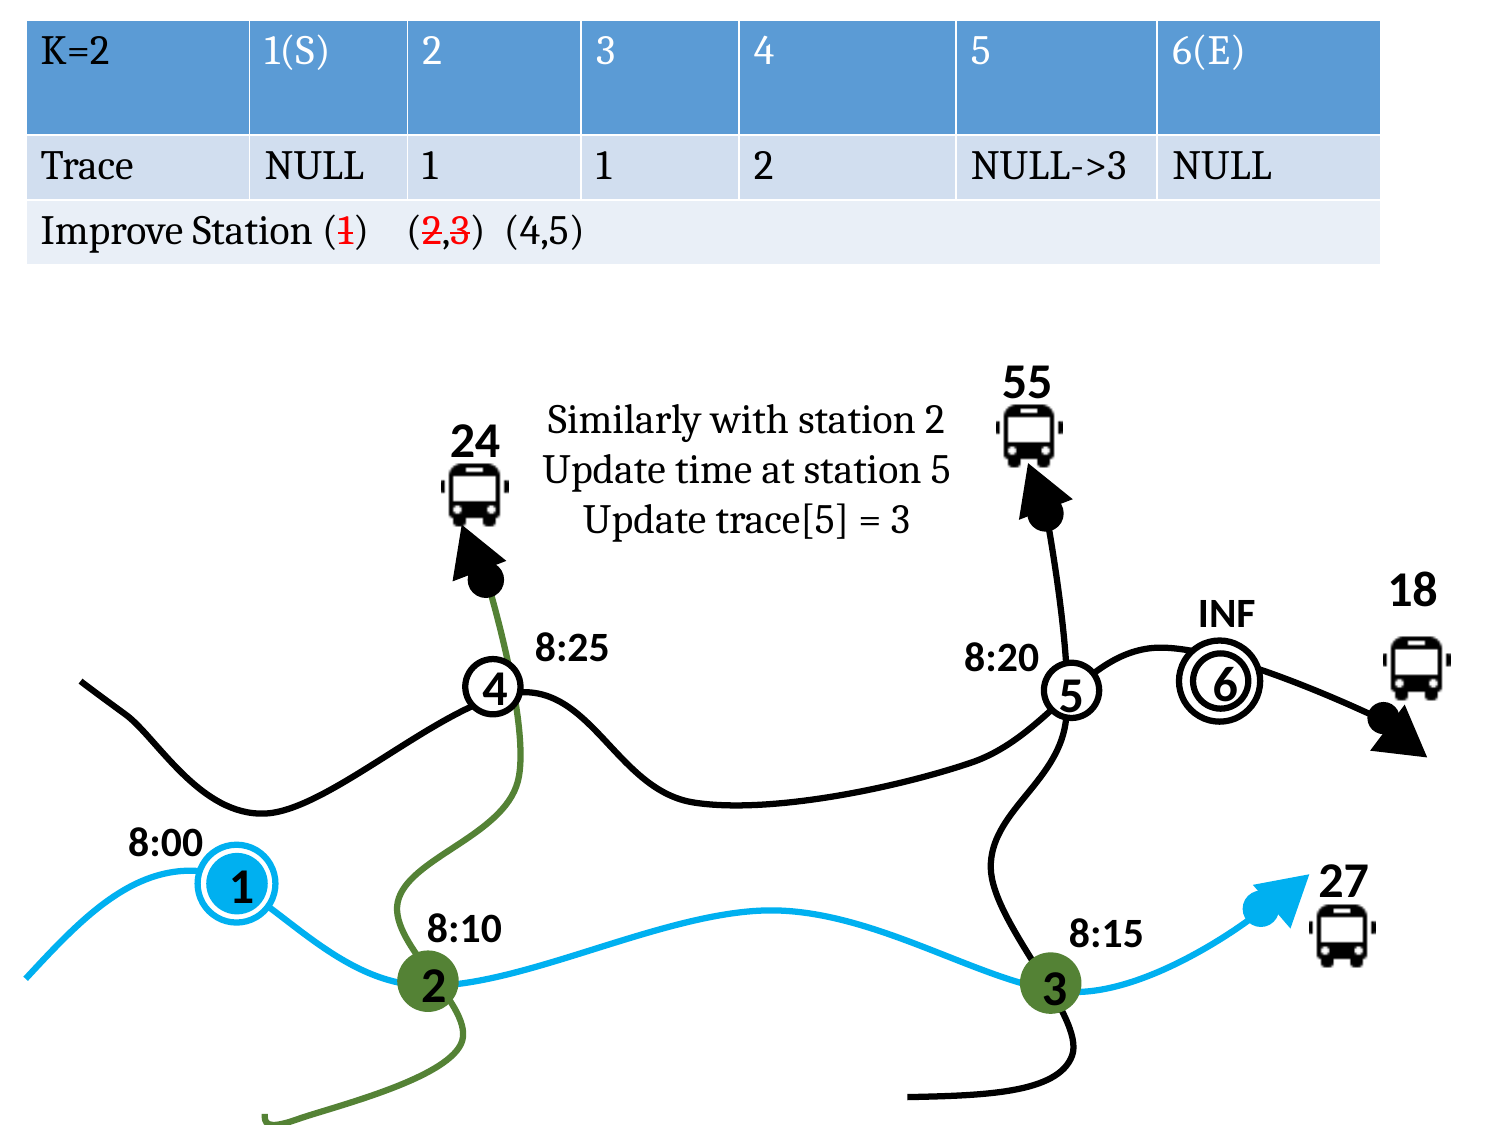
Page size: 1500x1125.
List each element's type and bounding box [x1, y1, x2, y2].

text_box [987, 340, 1068, 416]
text_box [24, 470, 1428, 1125]
table_cell [582, 136, 738, 199]
table_header [250, 21, 407, 134]
table_cell [408, 136, 580, 199]
table_header [740, 21, 955, 134]
picture [1383, 635, 1451, 703]
table_cell [740, 136, 955, 199]
table_cell [27, 201, 1380, 264]
table_header [957, 21, 1156, 134]
table_header [582, 21, 738, 134]
table_header [408, 21, 580, 134]
table_cell [27, 136, 249, 199]
text_box [1372, 549, 1453, 624]
table_cell [957, 136, 1156, 199]
picture [996, 403, 1063, 470]
table_cell [250, 136, 407, 199]
table_header [1158, 21, 1380, 134]
table_header [27, 21, 249, 134]
picture [441, 462, 509, 529]
table_cell [1158, 136, 1380, 199]
text_box [435, 399, 516, 475]
text_box [527, 384, 966, 550]
picture [1309, 903, 1376, 970]
